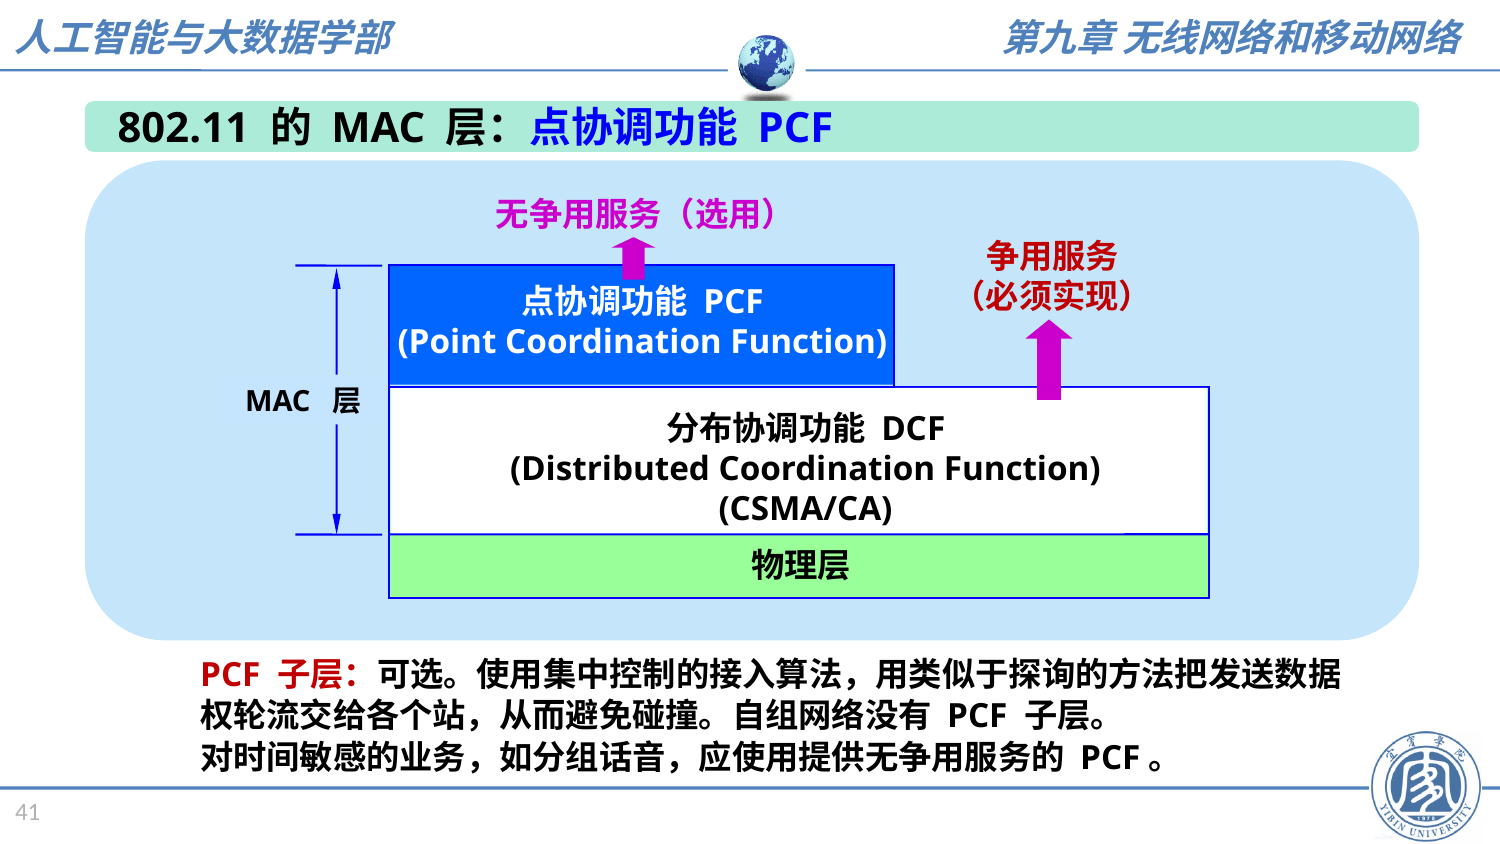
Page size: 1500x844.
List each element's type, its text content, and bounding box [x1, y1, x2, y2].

slide_number 41 [0, 787, 350, 833]
picture [736, 33, 796, 93]
text_box [84, 101, 102, 152]
text_box 802.11 的 MAC 层：点协调功能 PCF [102, 93, 849, 208]
text_box [82, 158, 1422, 643]
text_box [849, 101, 1420, 152]
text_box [222, 185, 1210, 599]
text_box PCF 子层：可选。使用集中控制的接入算法，用类似于探询的方法把发送数据权轮流交给各个站，从而避免碰撞。自组网络没有 PCF 子层。 对时间敏感的业务，如分组话音，应使用提供无争用服务的 PCF。 [185, 643, 1368, 784]
